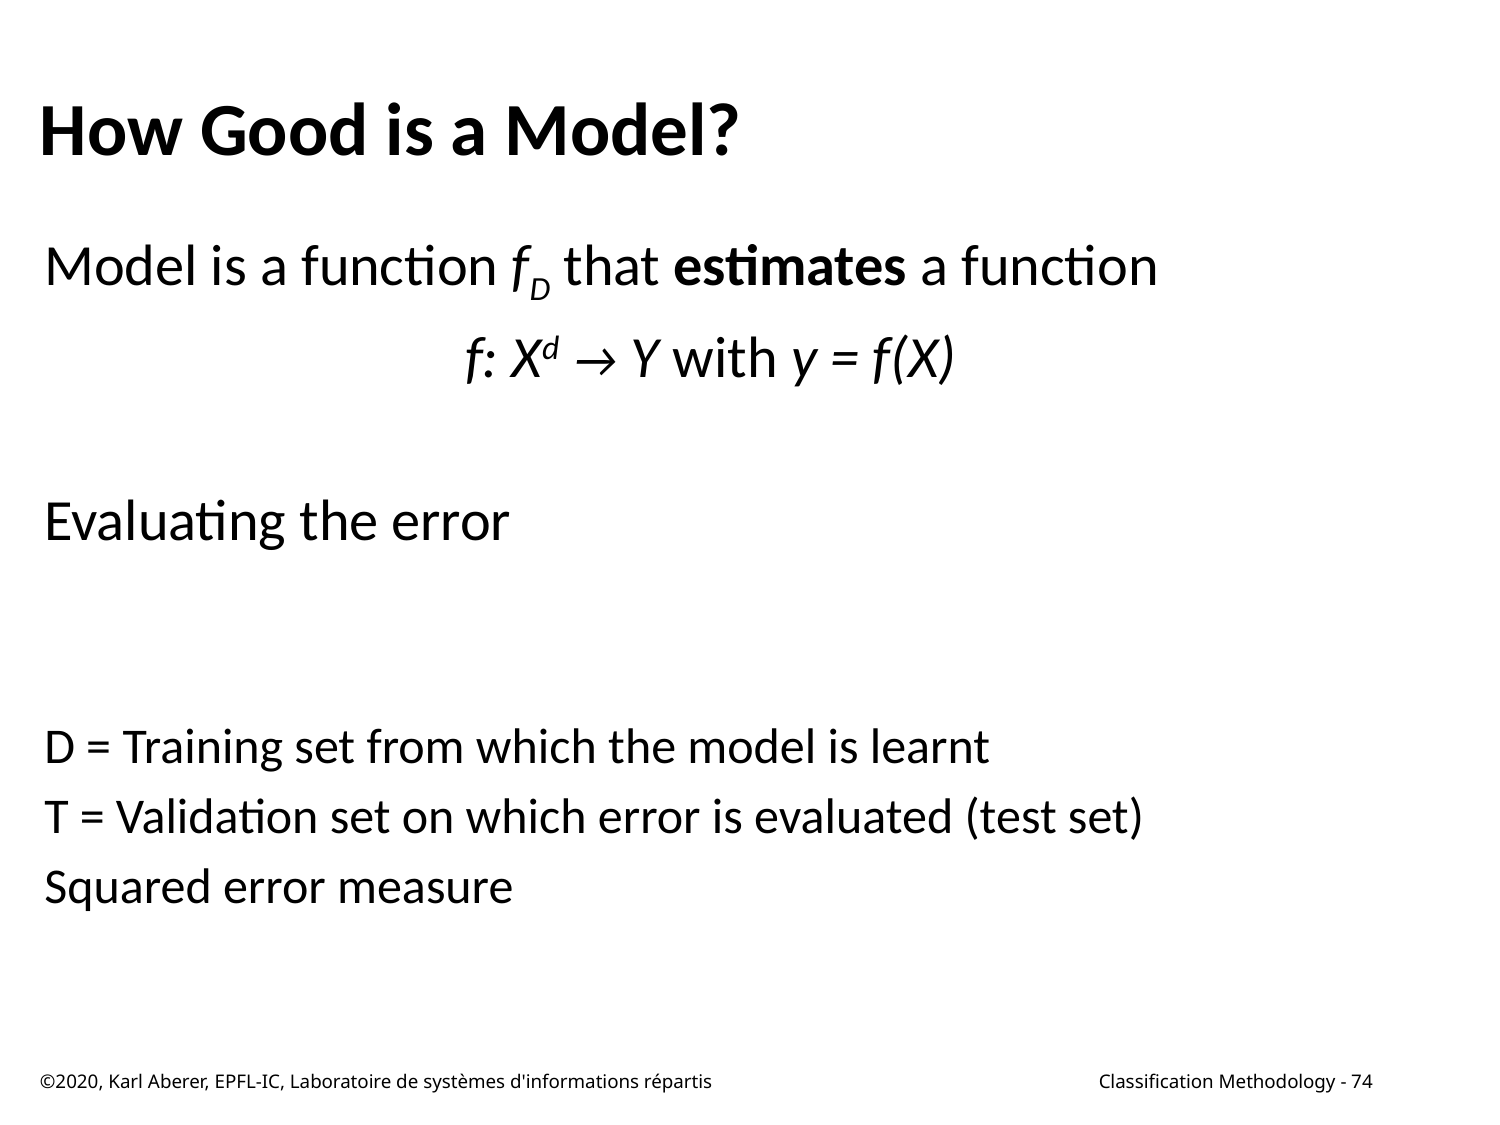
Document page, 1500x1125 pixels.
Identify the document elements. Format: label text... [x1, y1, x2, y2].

title How Good is a Model? [24, 49, 1388, 201]
footer ©2020, Karl Aberer, EPFL-IC, Laboratoire de systèmes d'informations répartis [24, 1062, 988, 1101]
